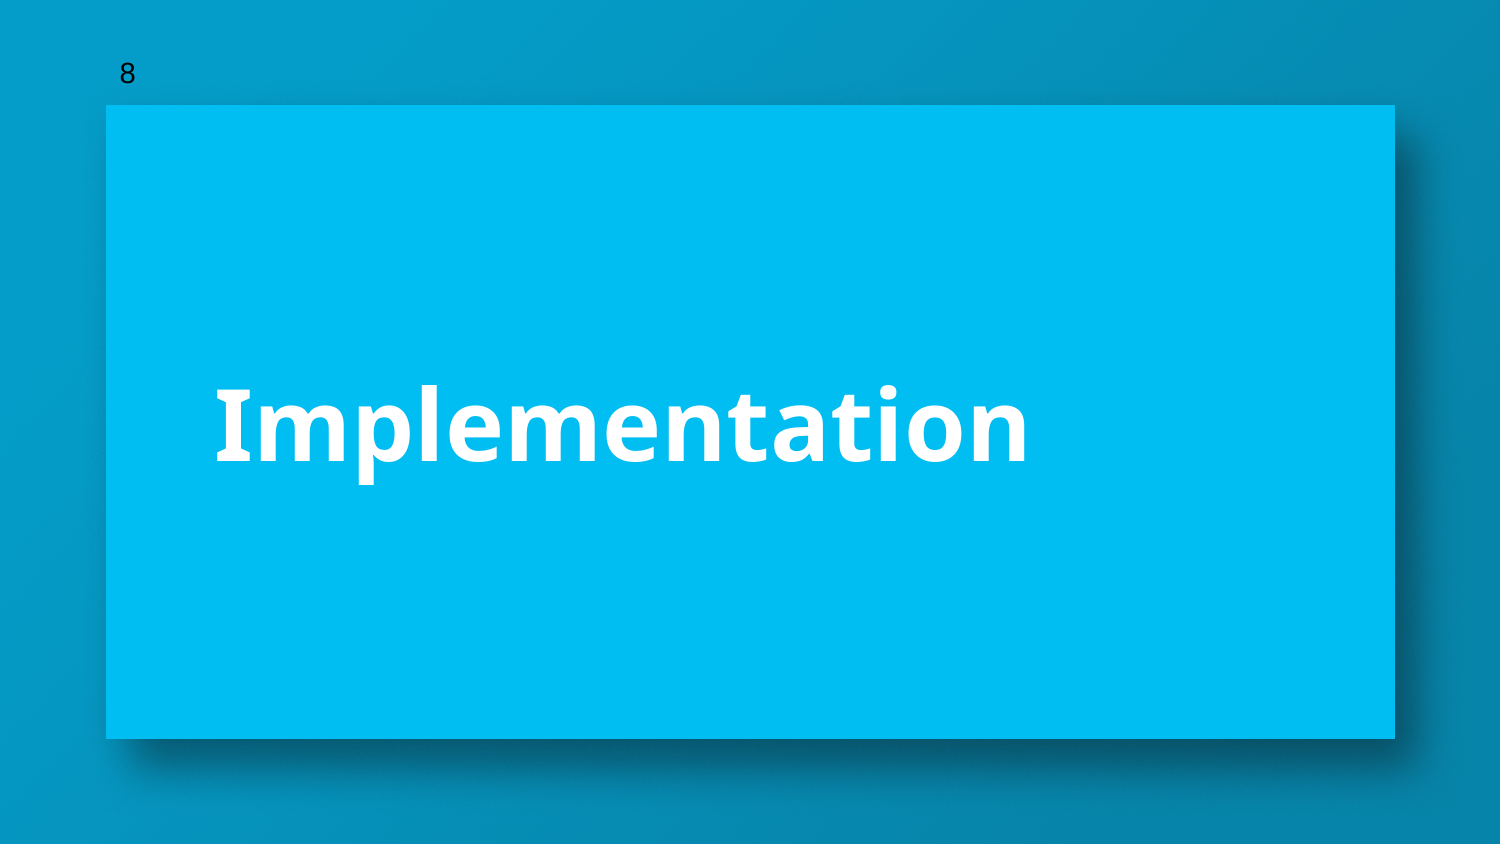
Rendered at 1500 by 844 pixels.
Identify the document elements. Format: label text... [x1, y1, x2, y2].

text_box Implementation [199, 189, 1301, 655]
slide_number ‹#› [104, 0, 1395, 105]
